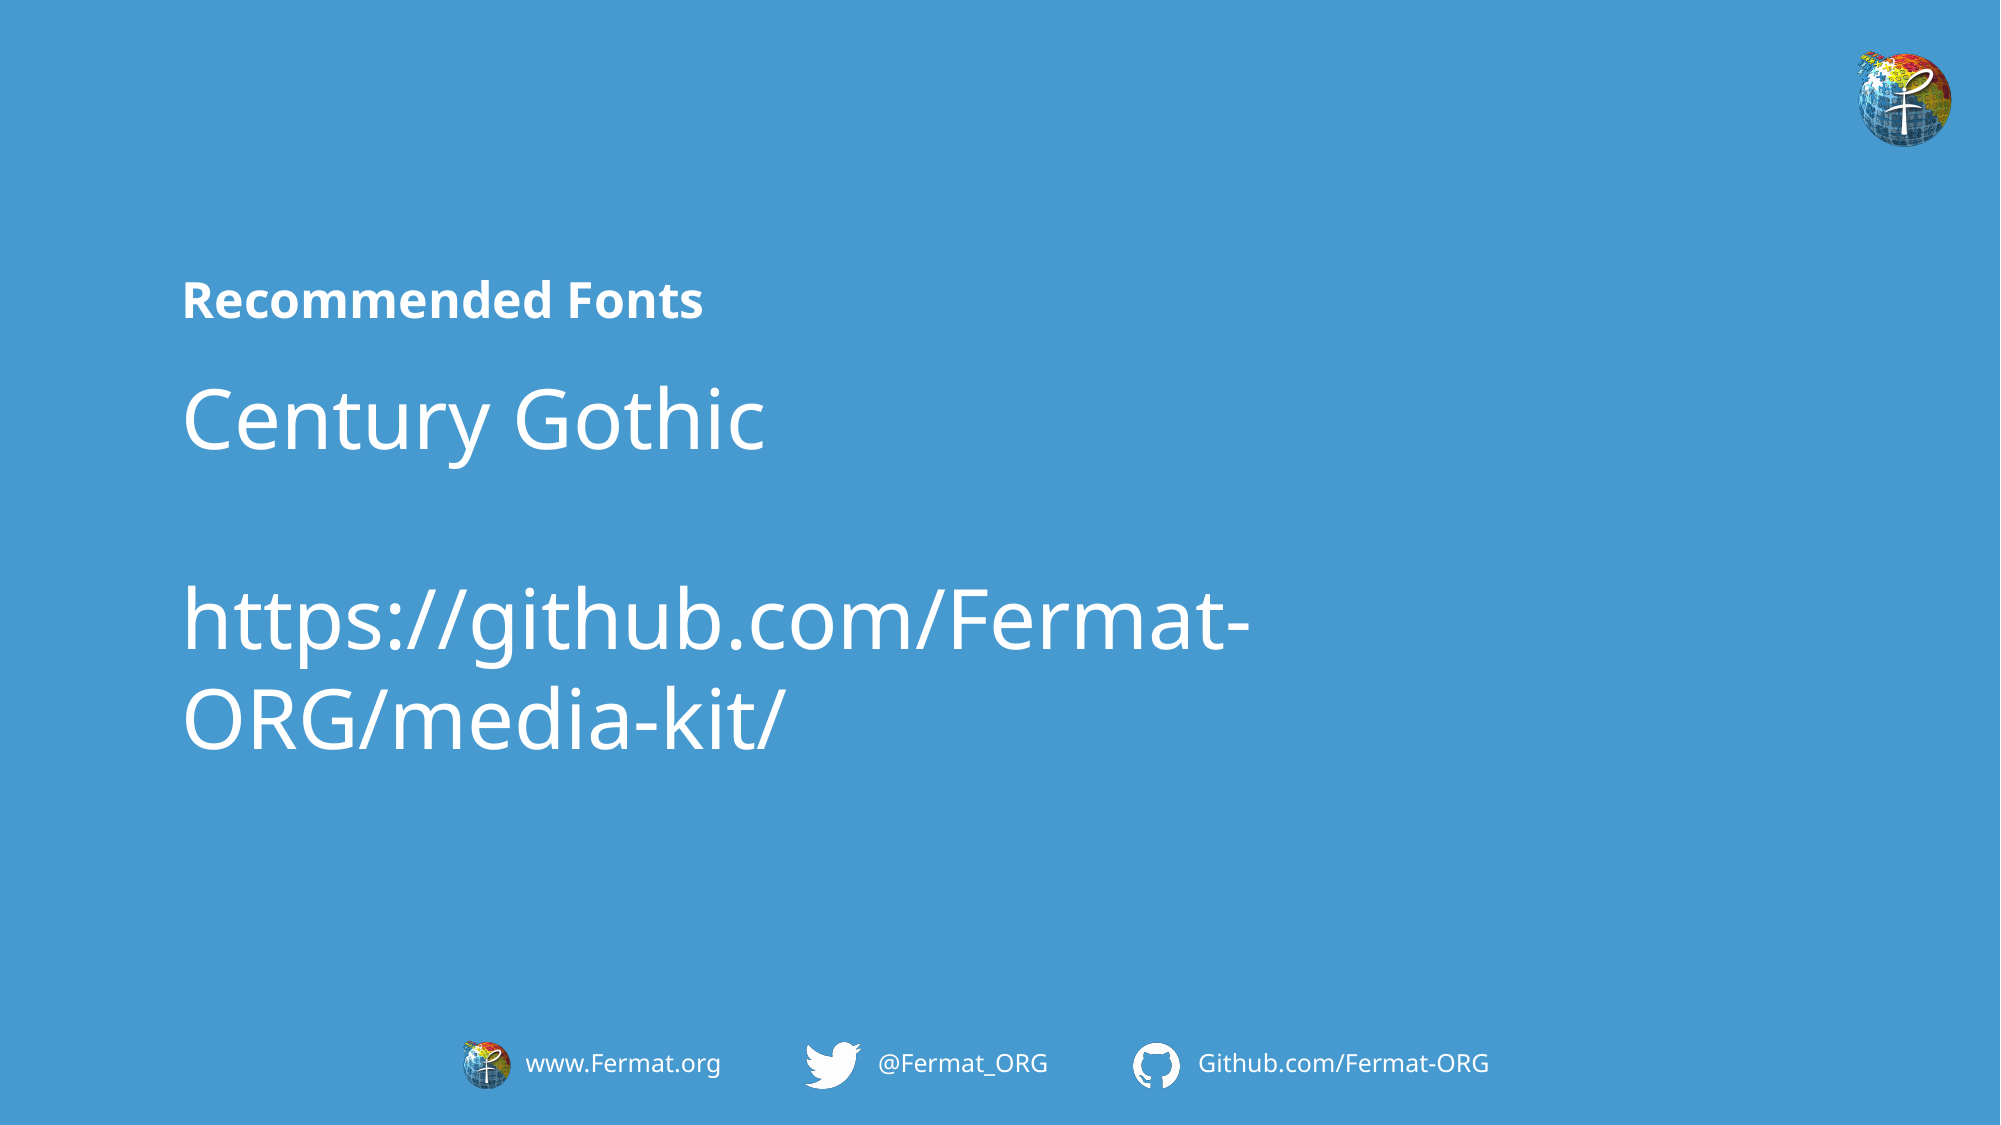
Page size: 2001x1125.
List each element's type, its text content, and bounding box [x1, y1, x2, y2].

picture [415, 1032, 559, 1090]
picture [1762, 35, 2001, 147]
text_box Century Gothic https://github.com/Fermat-ORG/media-kit/ [166, 358, 1517, 778]
text_box Github.com/Fermat-ORG [1183, 1040, 1590, 1116]
text_box @Fermat_ORG [863, 1040, 1136, 1116]
picture [1133, 1041, 1181, 1090]
picture [803, 1041, 862, 1090]
text_box www.Fermat.org [510, 1040, 769, 1116]
text_box Recommended Fonts [166, 261, 986, 337]
